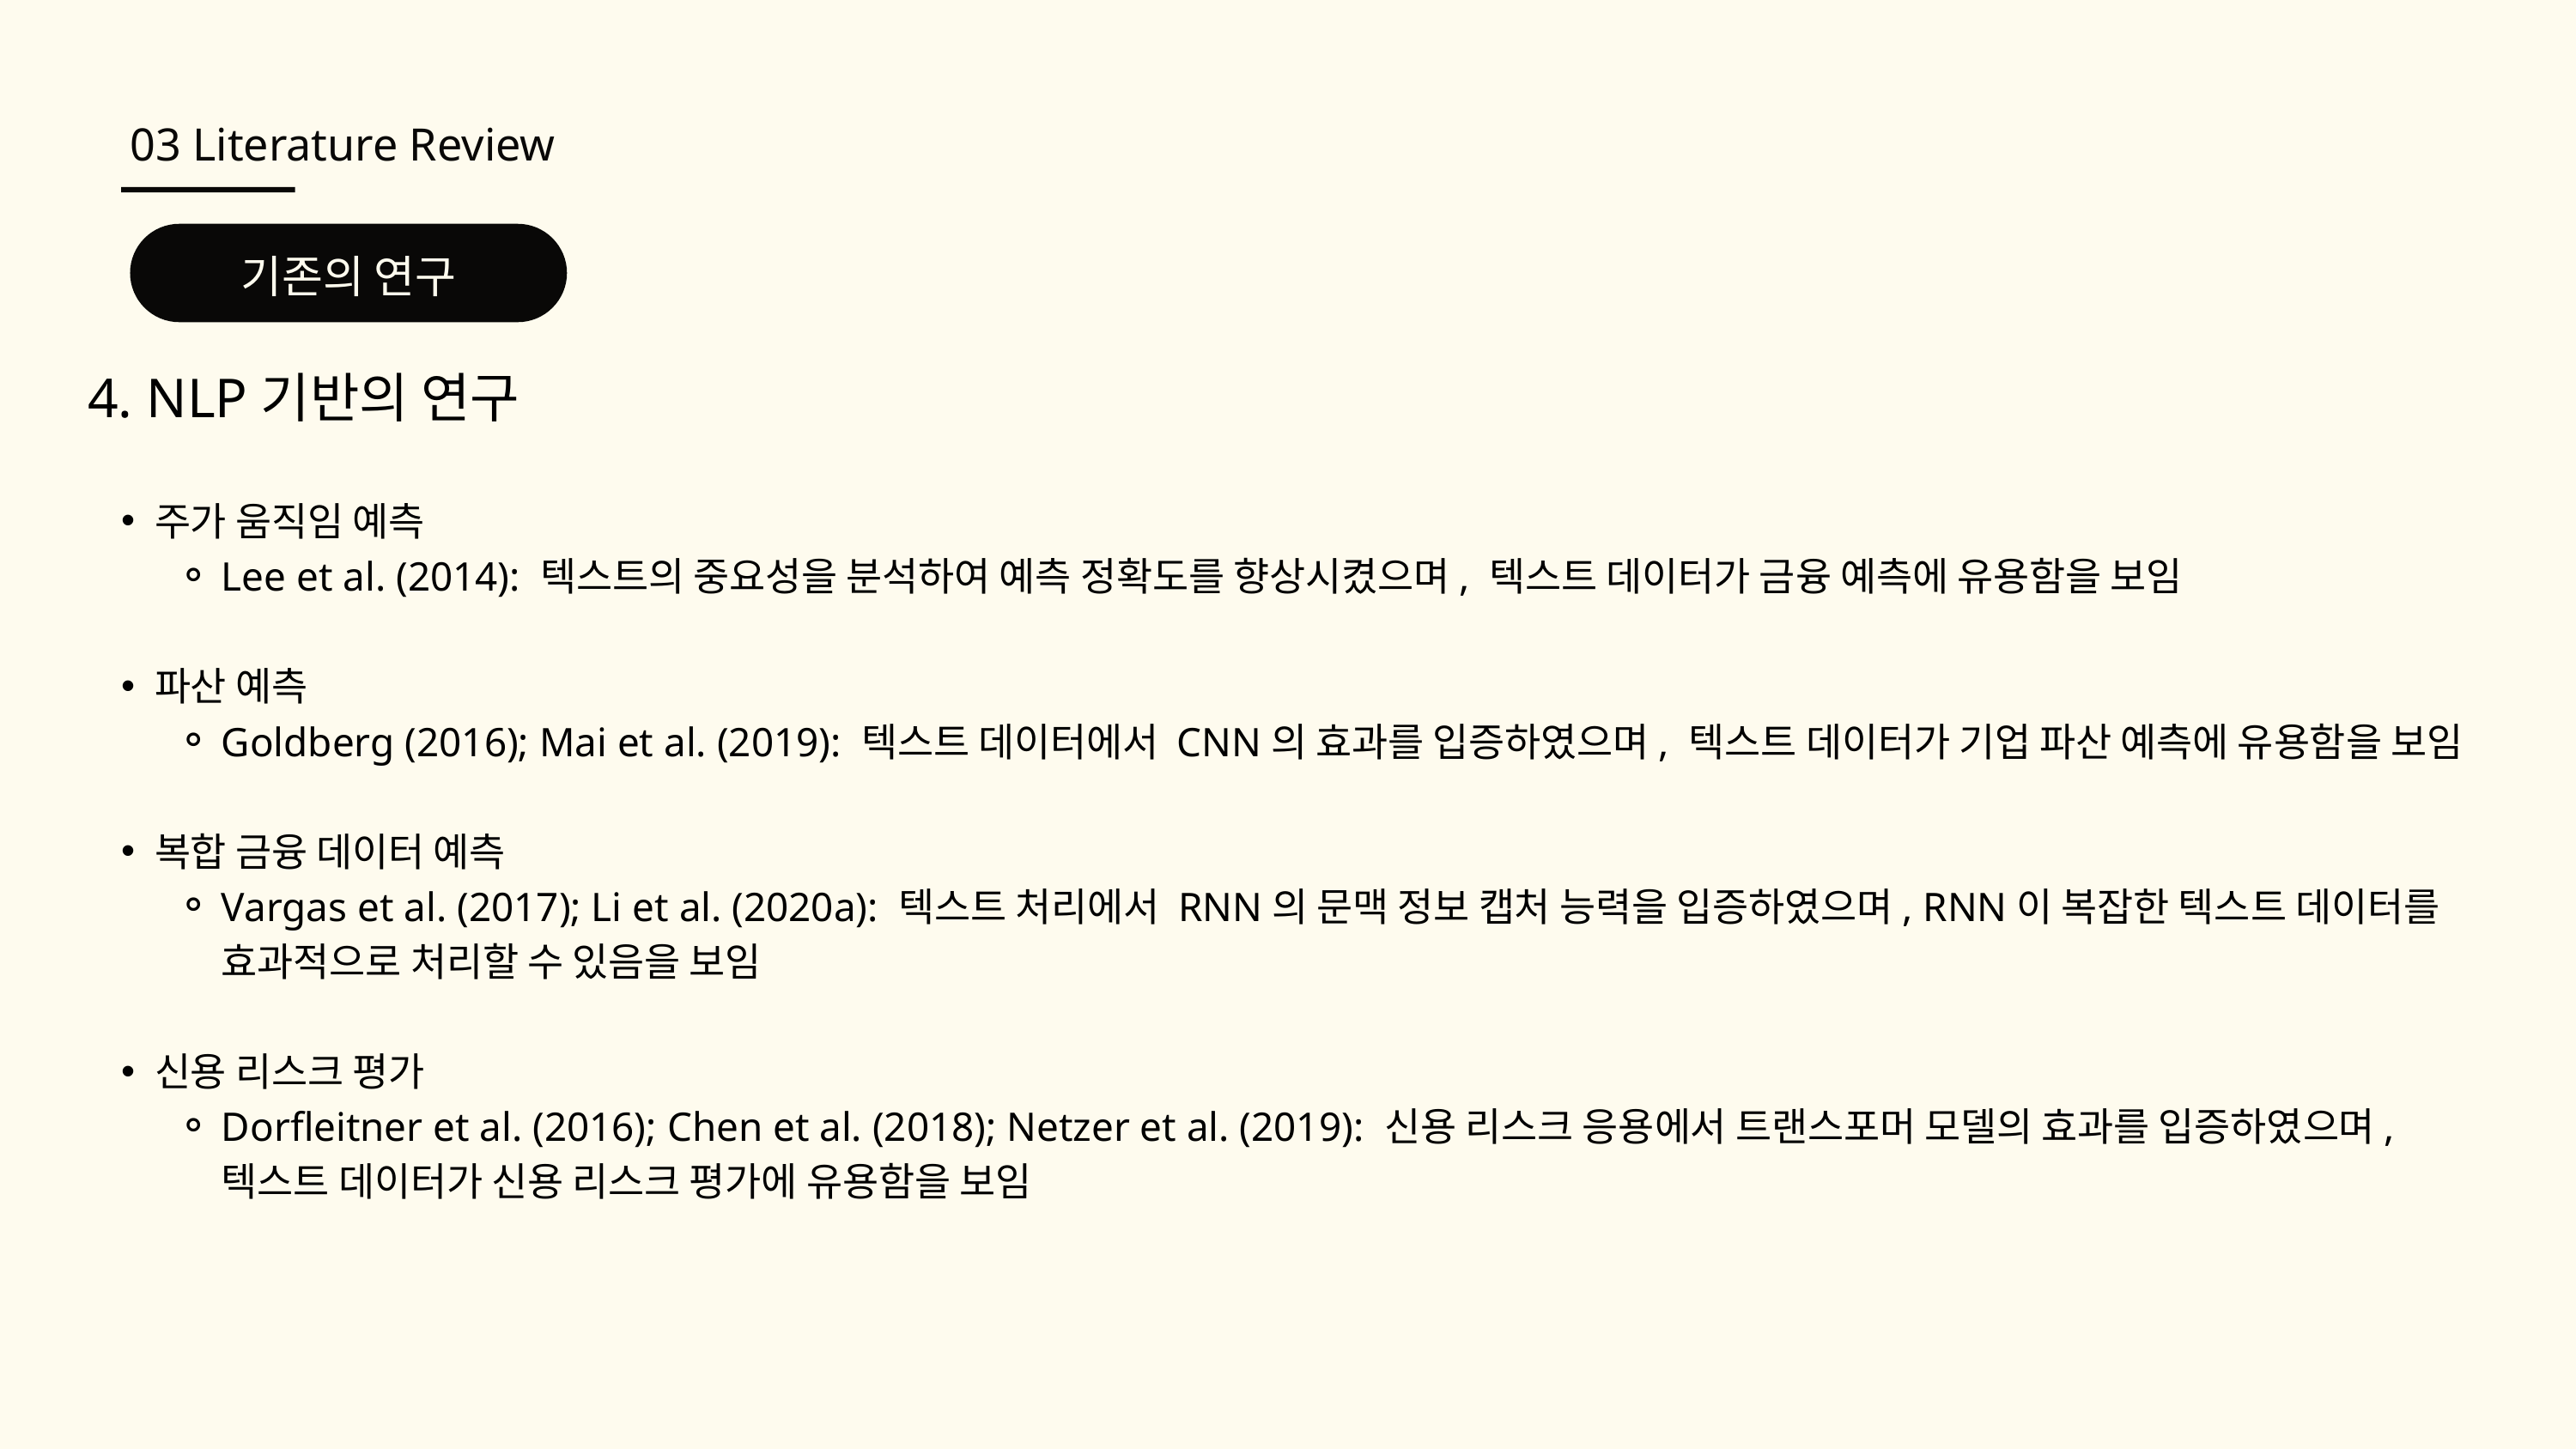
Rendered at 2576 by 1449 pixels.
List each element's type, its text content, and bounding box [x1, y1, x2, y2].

text_box 4. NLP기반의 연구 [88, 353, 933, 429]
text_box 03 Literature Review [130, 107, 592, 171]
text_box 주가 움직임 예측 Lee et al. (2014): 텍스트의 중요성을 분석하여 예측 정확도를 향상시켰으며, 텍스트 데이터가 금융 예측에 유용함을 보임 파산 예측 Goldberg (2016); Mai et al. (2019): 텍스트 데이터에서 CNN의 효과를 입증하였으며, 텍스트 데이터가 기업 파산 예측에 유용함을 보임 복합 금융 데이터 예측 Vargas et al. (2017); Li et al. (2020a): 텍스트 처리에서 RNN의 문맥 정보 캡처 능력을 입증하였으며, RNN이 복잡한 텍스트 데이터를 효과적으로 처리할 수 있음을 보임 신용 리스크 평가 Dorfleitner et al. (2016); Chen et al. (2018); Netzer et al. (2019): 신용 리스크 응용에서 트랜스포머 모델의 효과를 입증하였으며, 텍스트 데이터가 신용 리스크 평가에 유용함을 보임 [88, 488, 2488, 1260]
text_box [130, 223, 568, 323]
